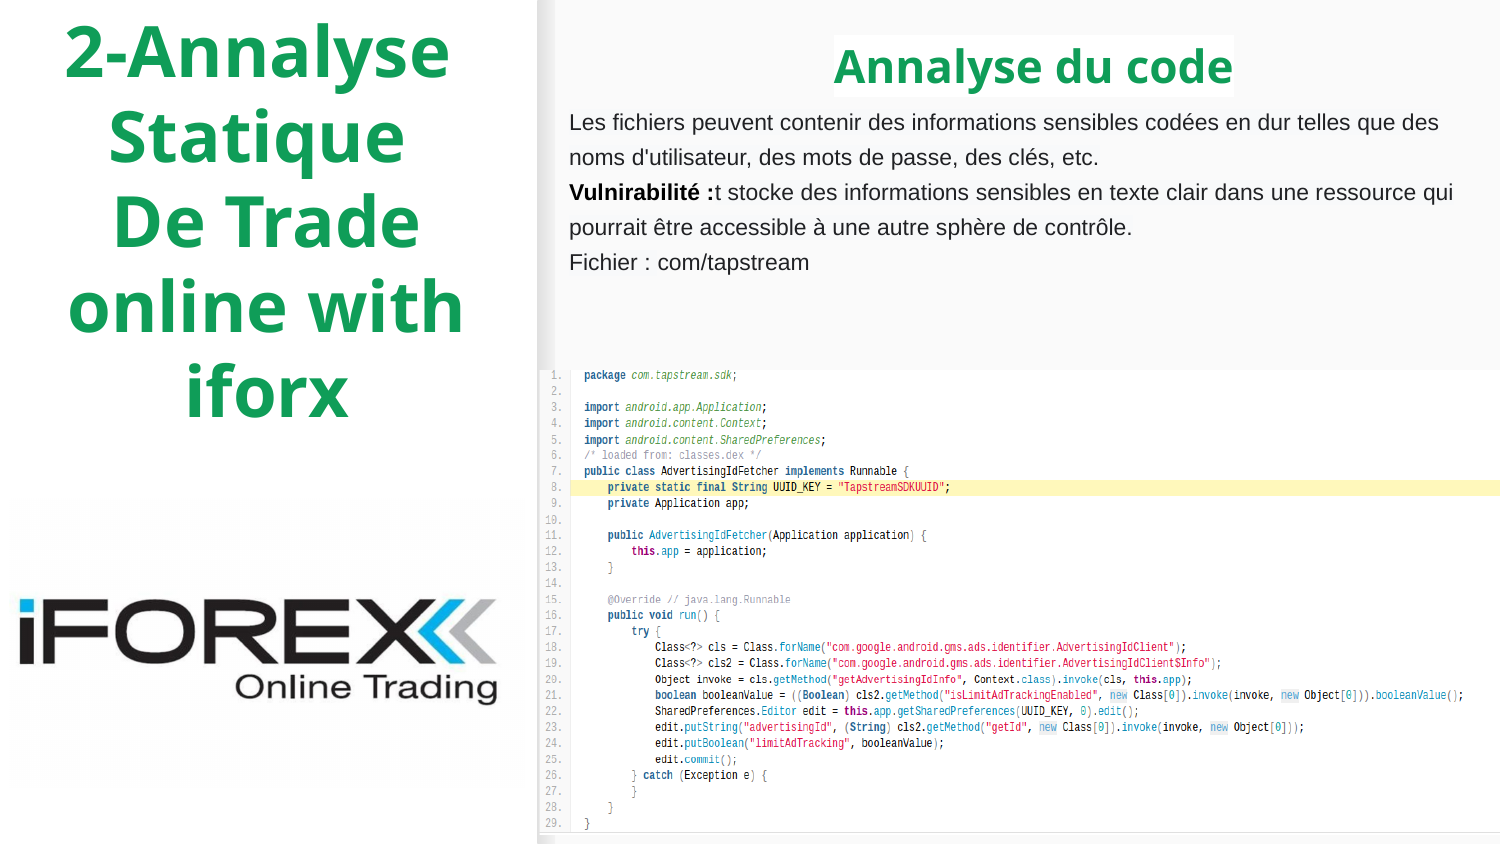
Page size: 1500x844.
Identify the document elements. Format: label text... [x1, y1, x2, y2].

text_box Les fichiers peuvent contenir des informations sensibles codées en dur telles que des noms d'utilisateur, des mots de passe, des clés, etc. Vulnirabilité :t stocke des informations sensibles en texte clair dans une ressource qui pourrait être accessible à une autre sphère de contrôle. Fichier : com/tapstream [554, 84, 1493, 291]
picture [9, 498, 525, 789]
picture [539, 370, 1500, 836]
text_box Annalyse du code [564, 22, 1500, 180]
title 2-Annalyse Statique De Trade online with iforx [36, 290, 498, 447]
